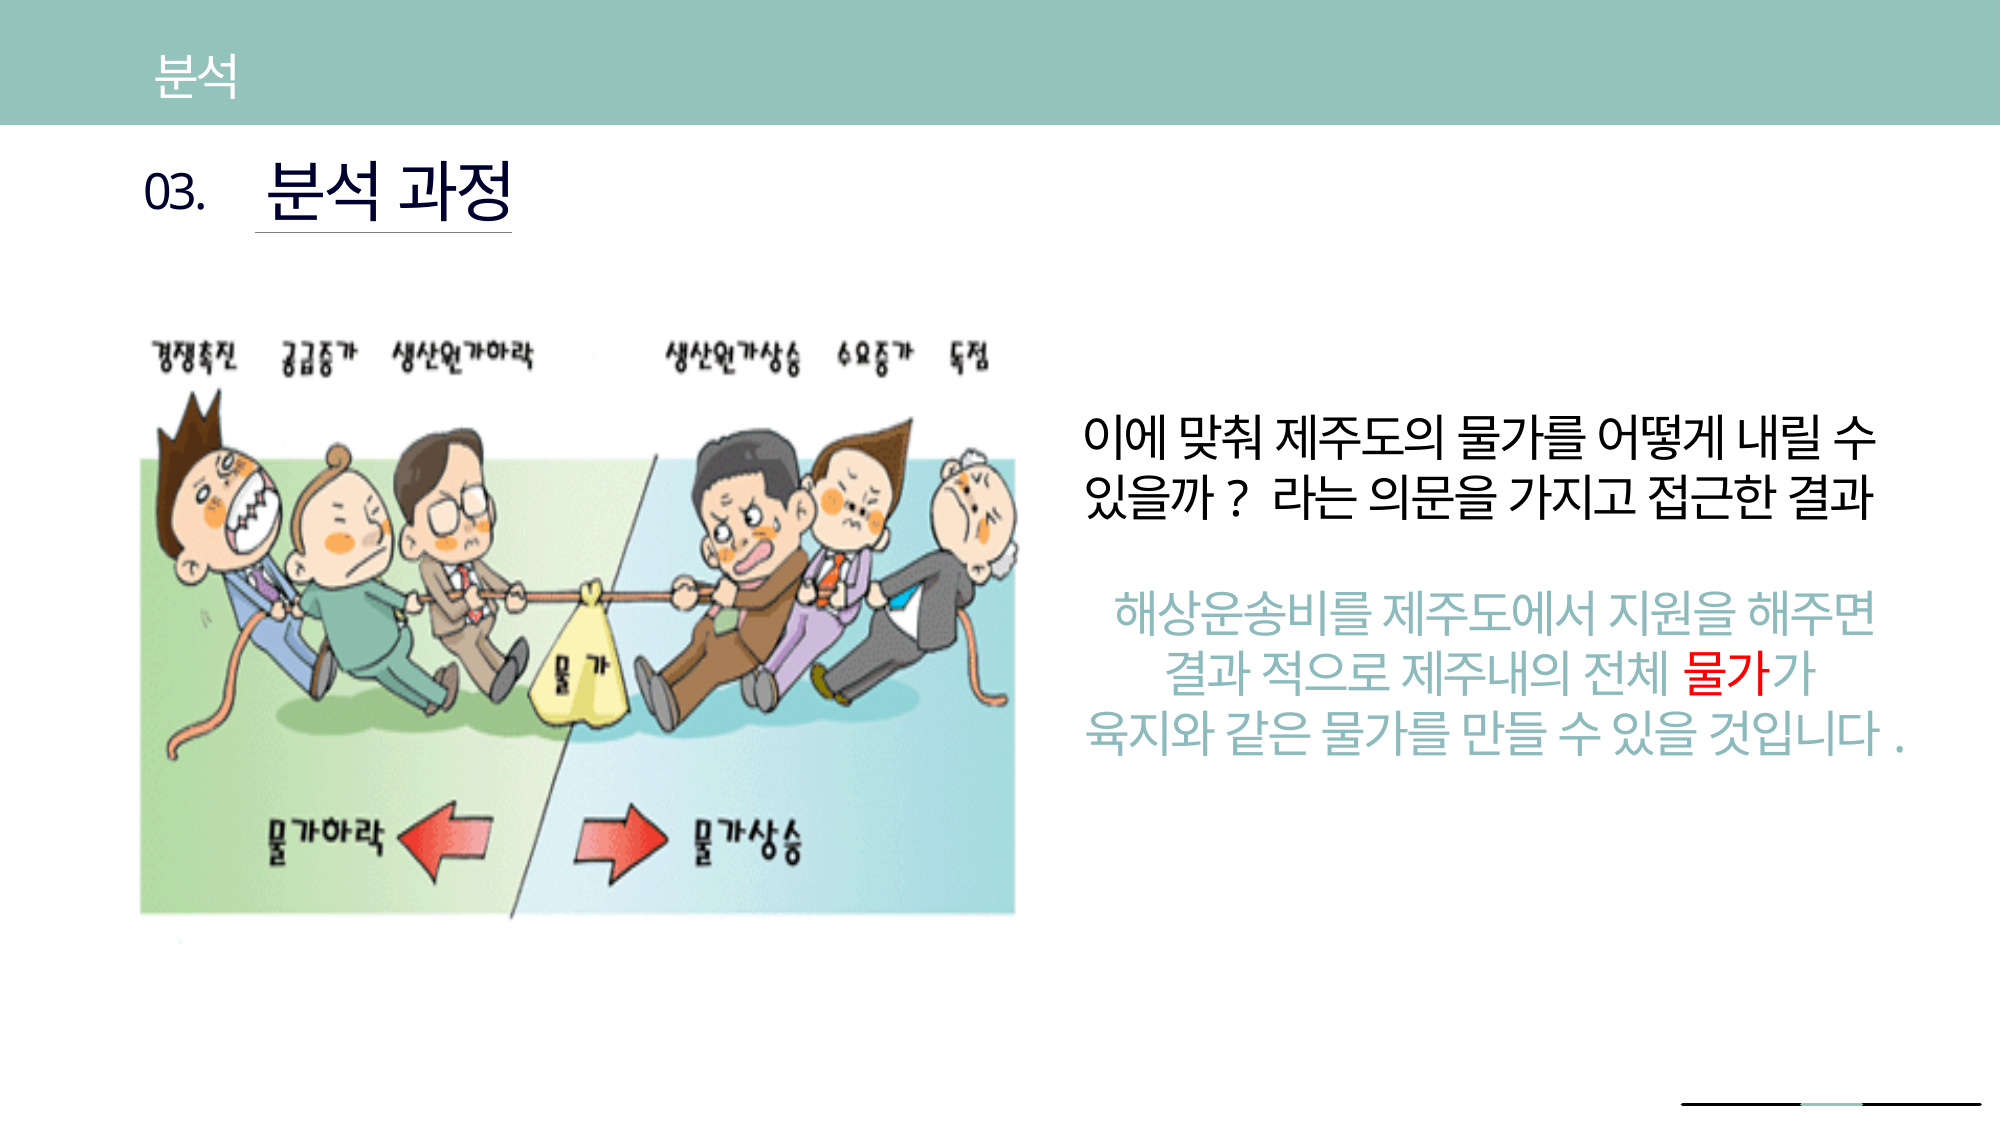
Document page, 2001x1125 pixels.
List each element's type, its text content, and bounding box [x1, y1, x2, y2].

text_box 03. [128, 152, 223, 227]
text_box 분석 과정 [250, 142, 533, 237]
picture [130, 288, 1039, 973]
text_box 분석 [138, 37, 257, 113]
text_box 이에 맞춰 제주도의 물가를 어떻게 내릴 수 있을까? 라는 의문을 가지고 접근한 결과 [1039, 399, 1921, 535]
text_box 해상운송비를 제주도에서 지원을 해주면 결과 적으로 제주내의 전체 물가가 육지와 같은 물가를 만들 수 있을 것입니다. [1039, 574, 1954, 770]
